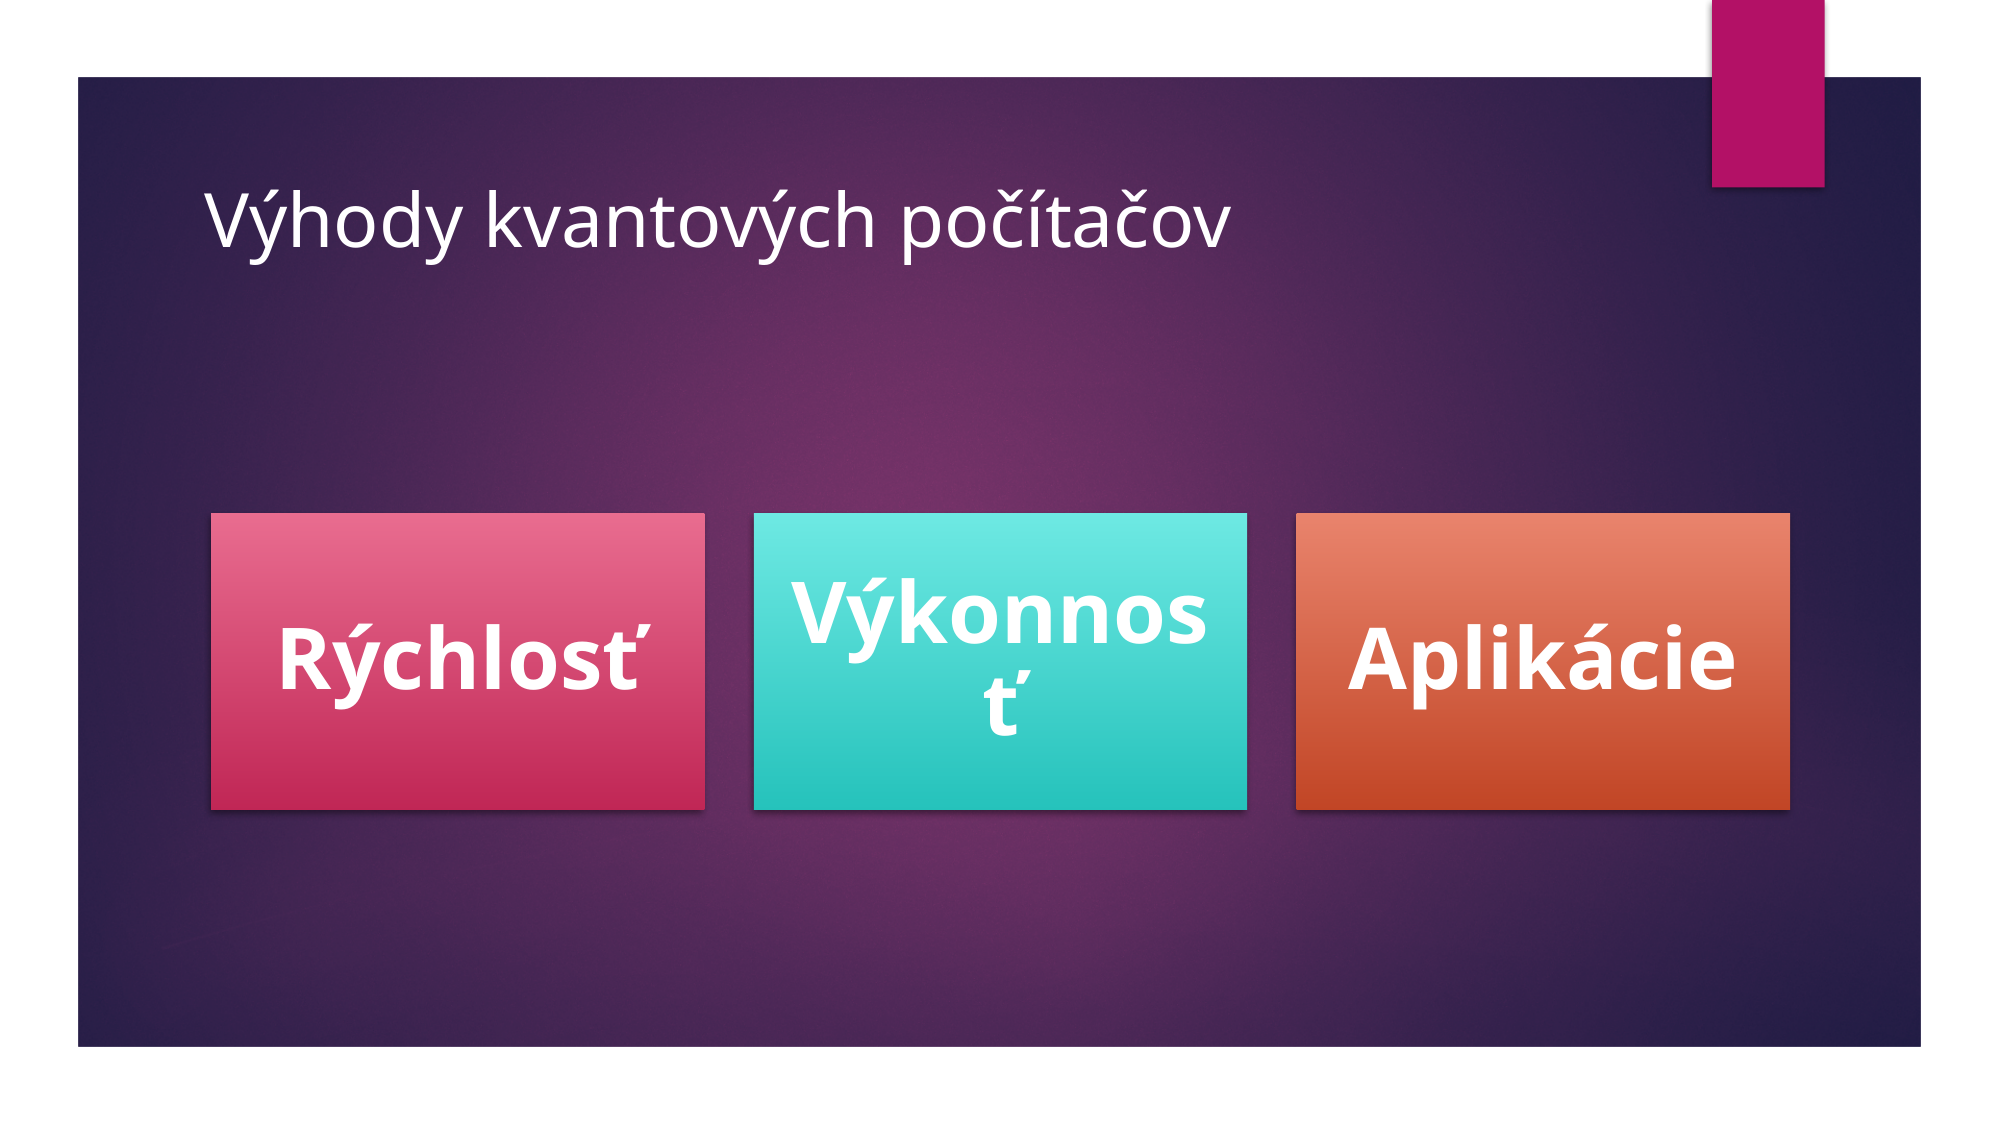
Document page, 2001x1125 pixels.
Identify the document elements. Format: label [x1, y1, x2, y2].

text_box [0, 0, 2000, 1125]
list [210, 380, 1791, 943]
